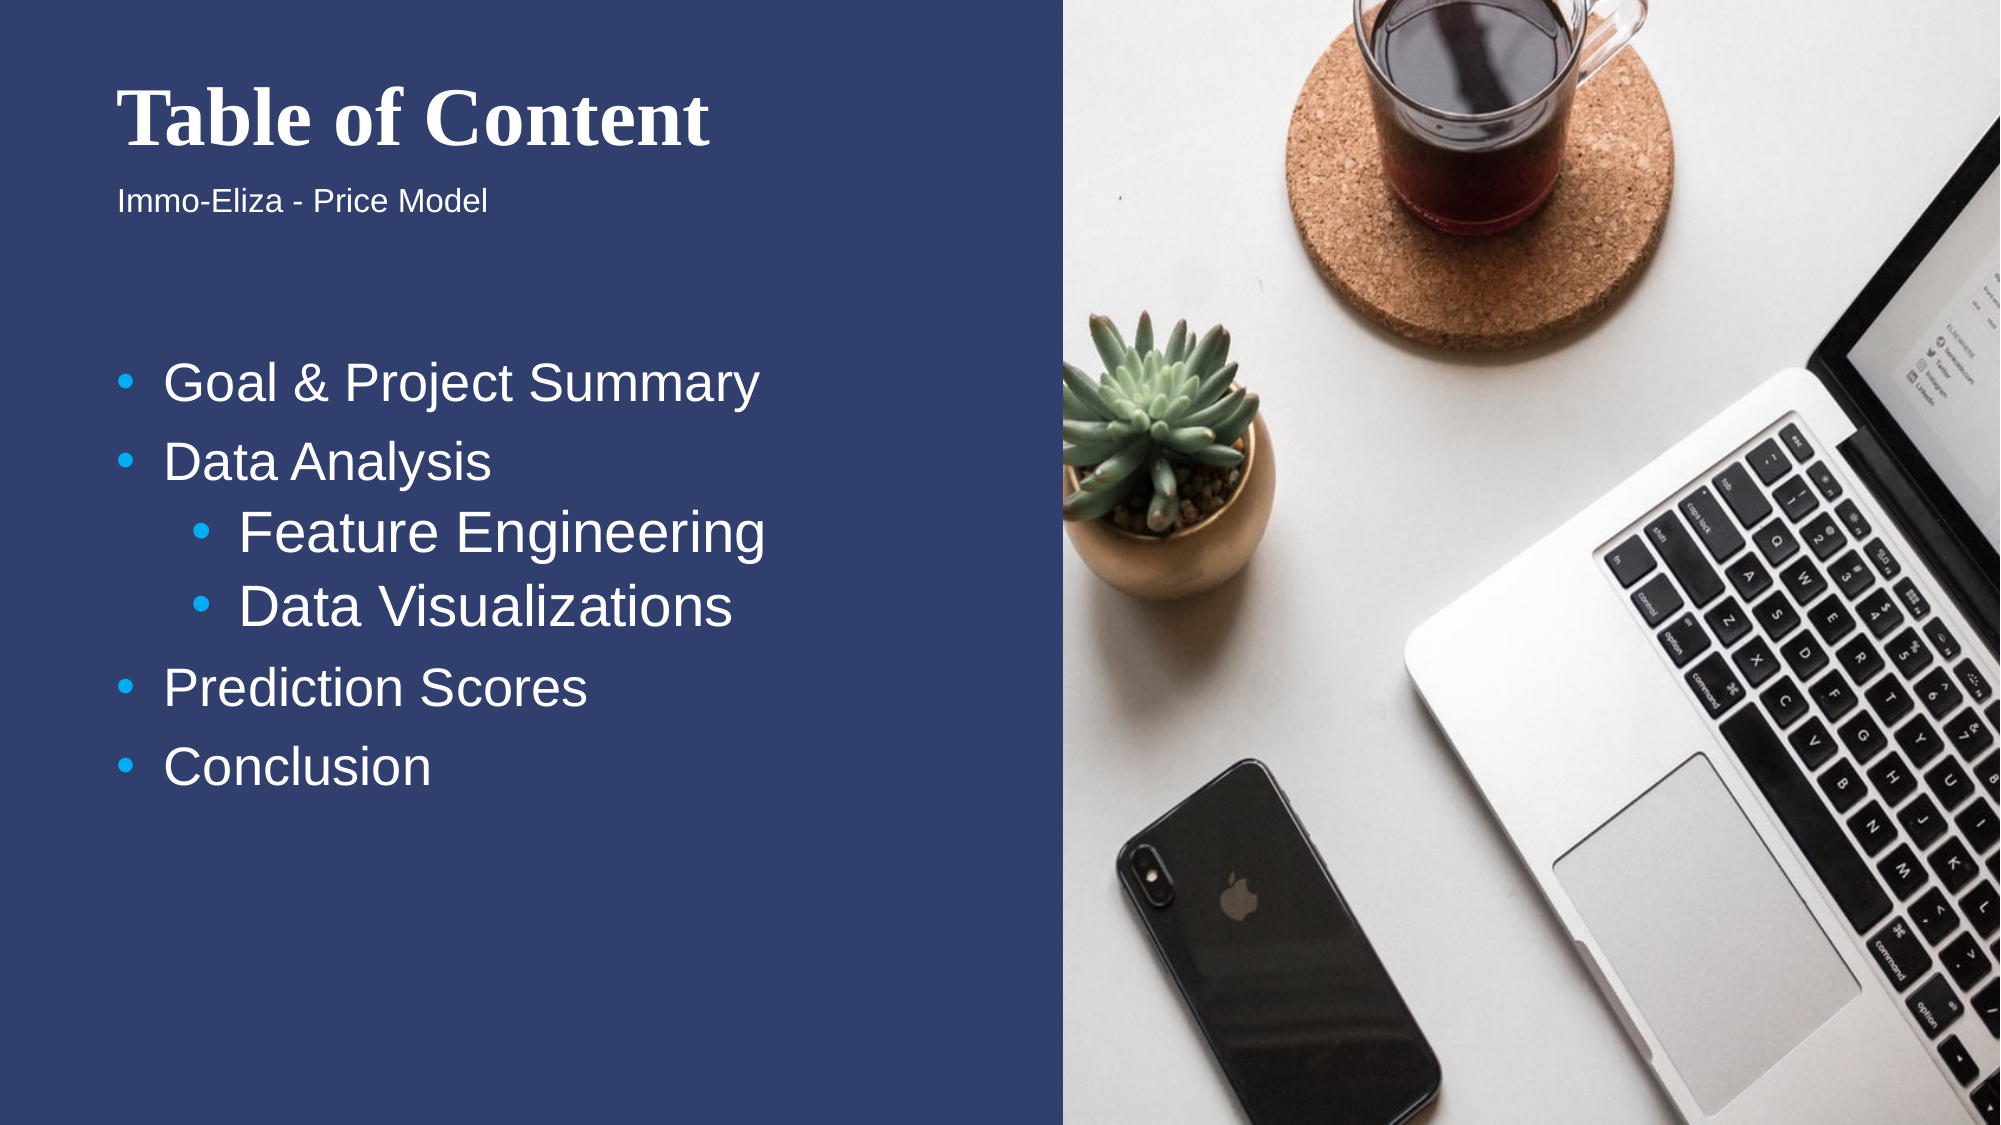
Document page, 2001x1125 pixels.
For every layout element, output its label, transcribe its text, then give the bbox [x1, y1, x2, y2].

picture [1063, 0, 2000, 1125]
list Table of Content Immo-Eliza - Price Model Goal & Project Summary Data Analysis Feature Engineering Data Visualizations Prediction Scores Conclusion [102, 65, 916, 963]
